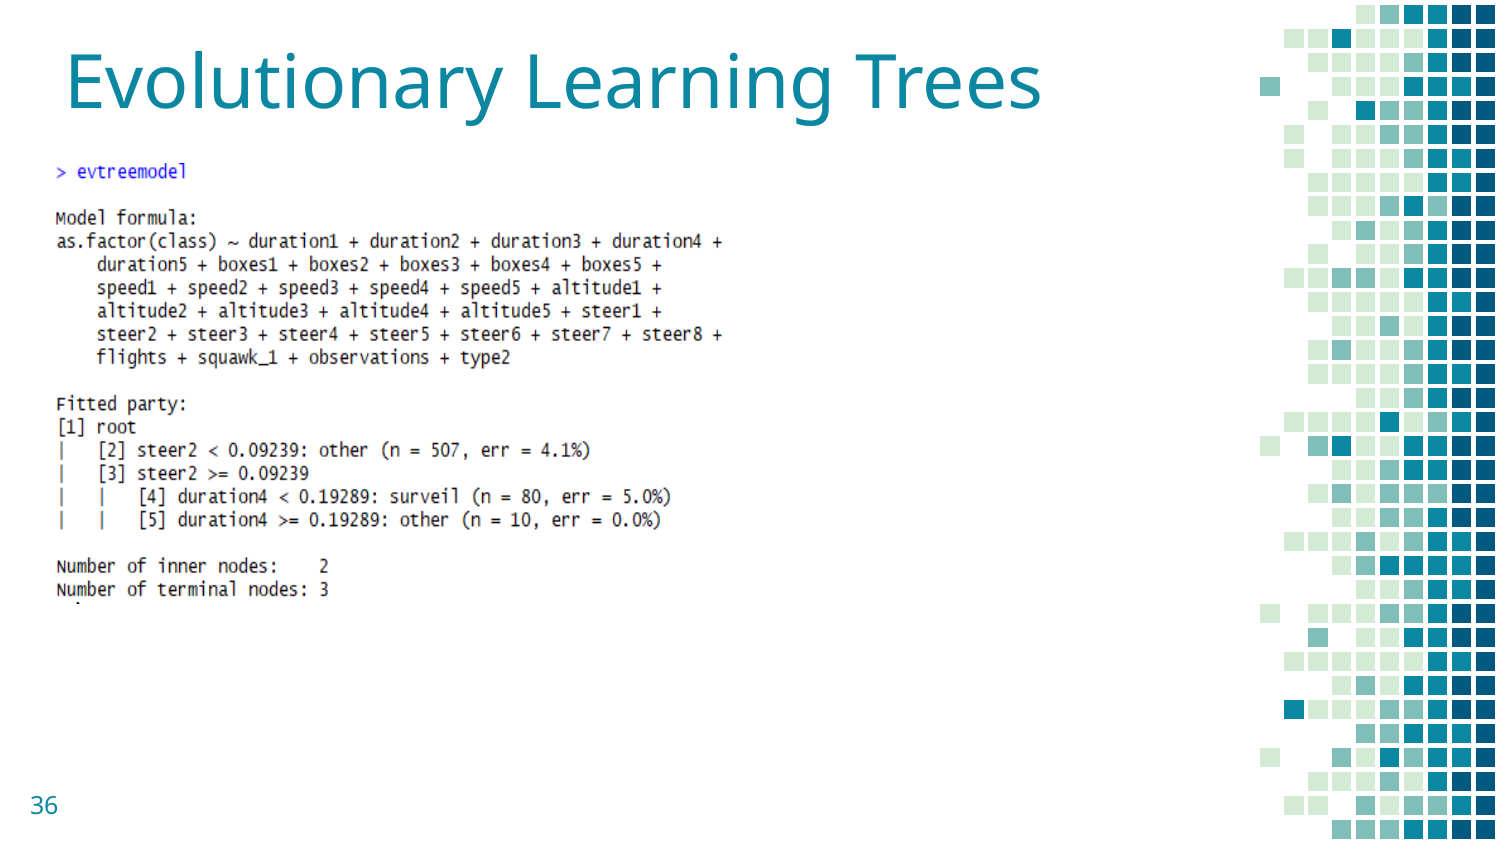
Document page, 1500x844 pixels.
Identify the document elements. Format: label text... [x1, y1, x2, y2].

slide_number 36 [15, 774, 105, 839]
title Evolutionary Learning Trees [49, 33, 1159, 139]
picture [48, 163, 737, 604]
